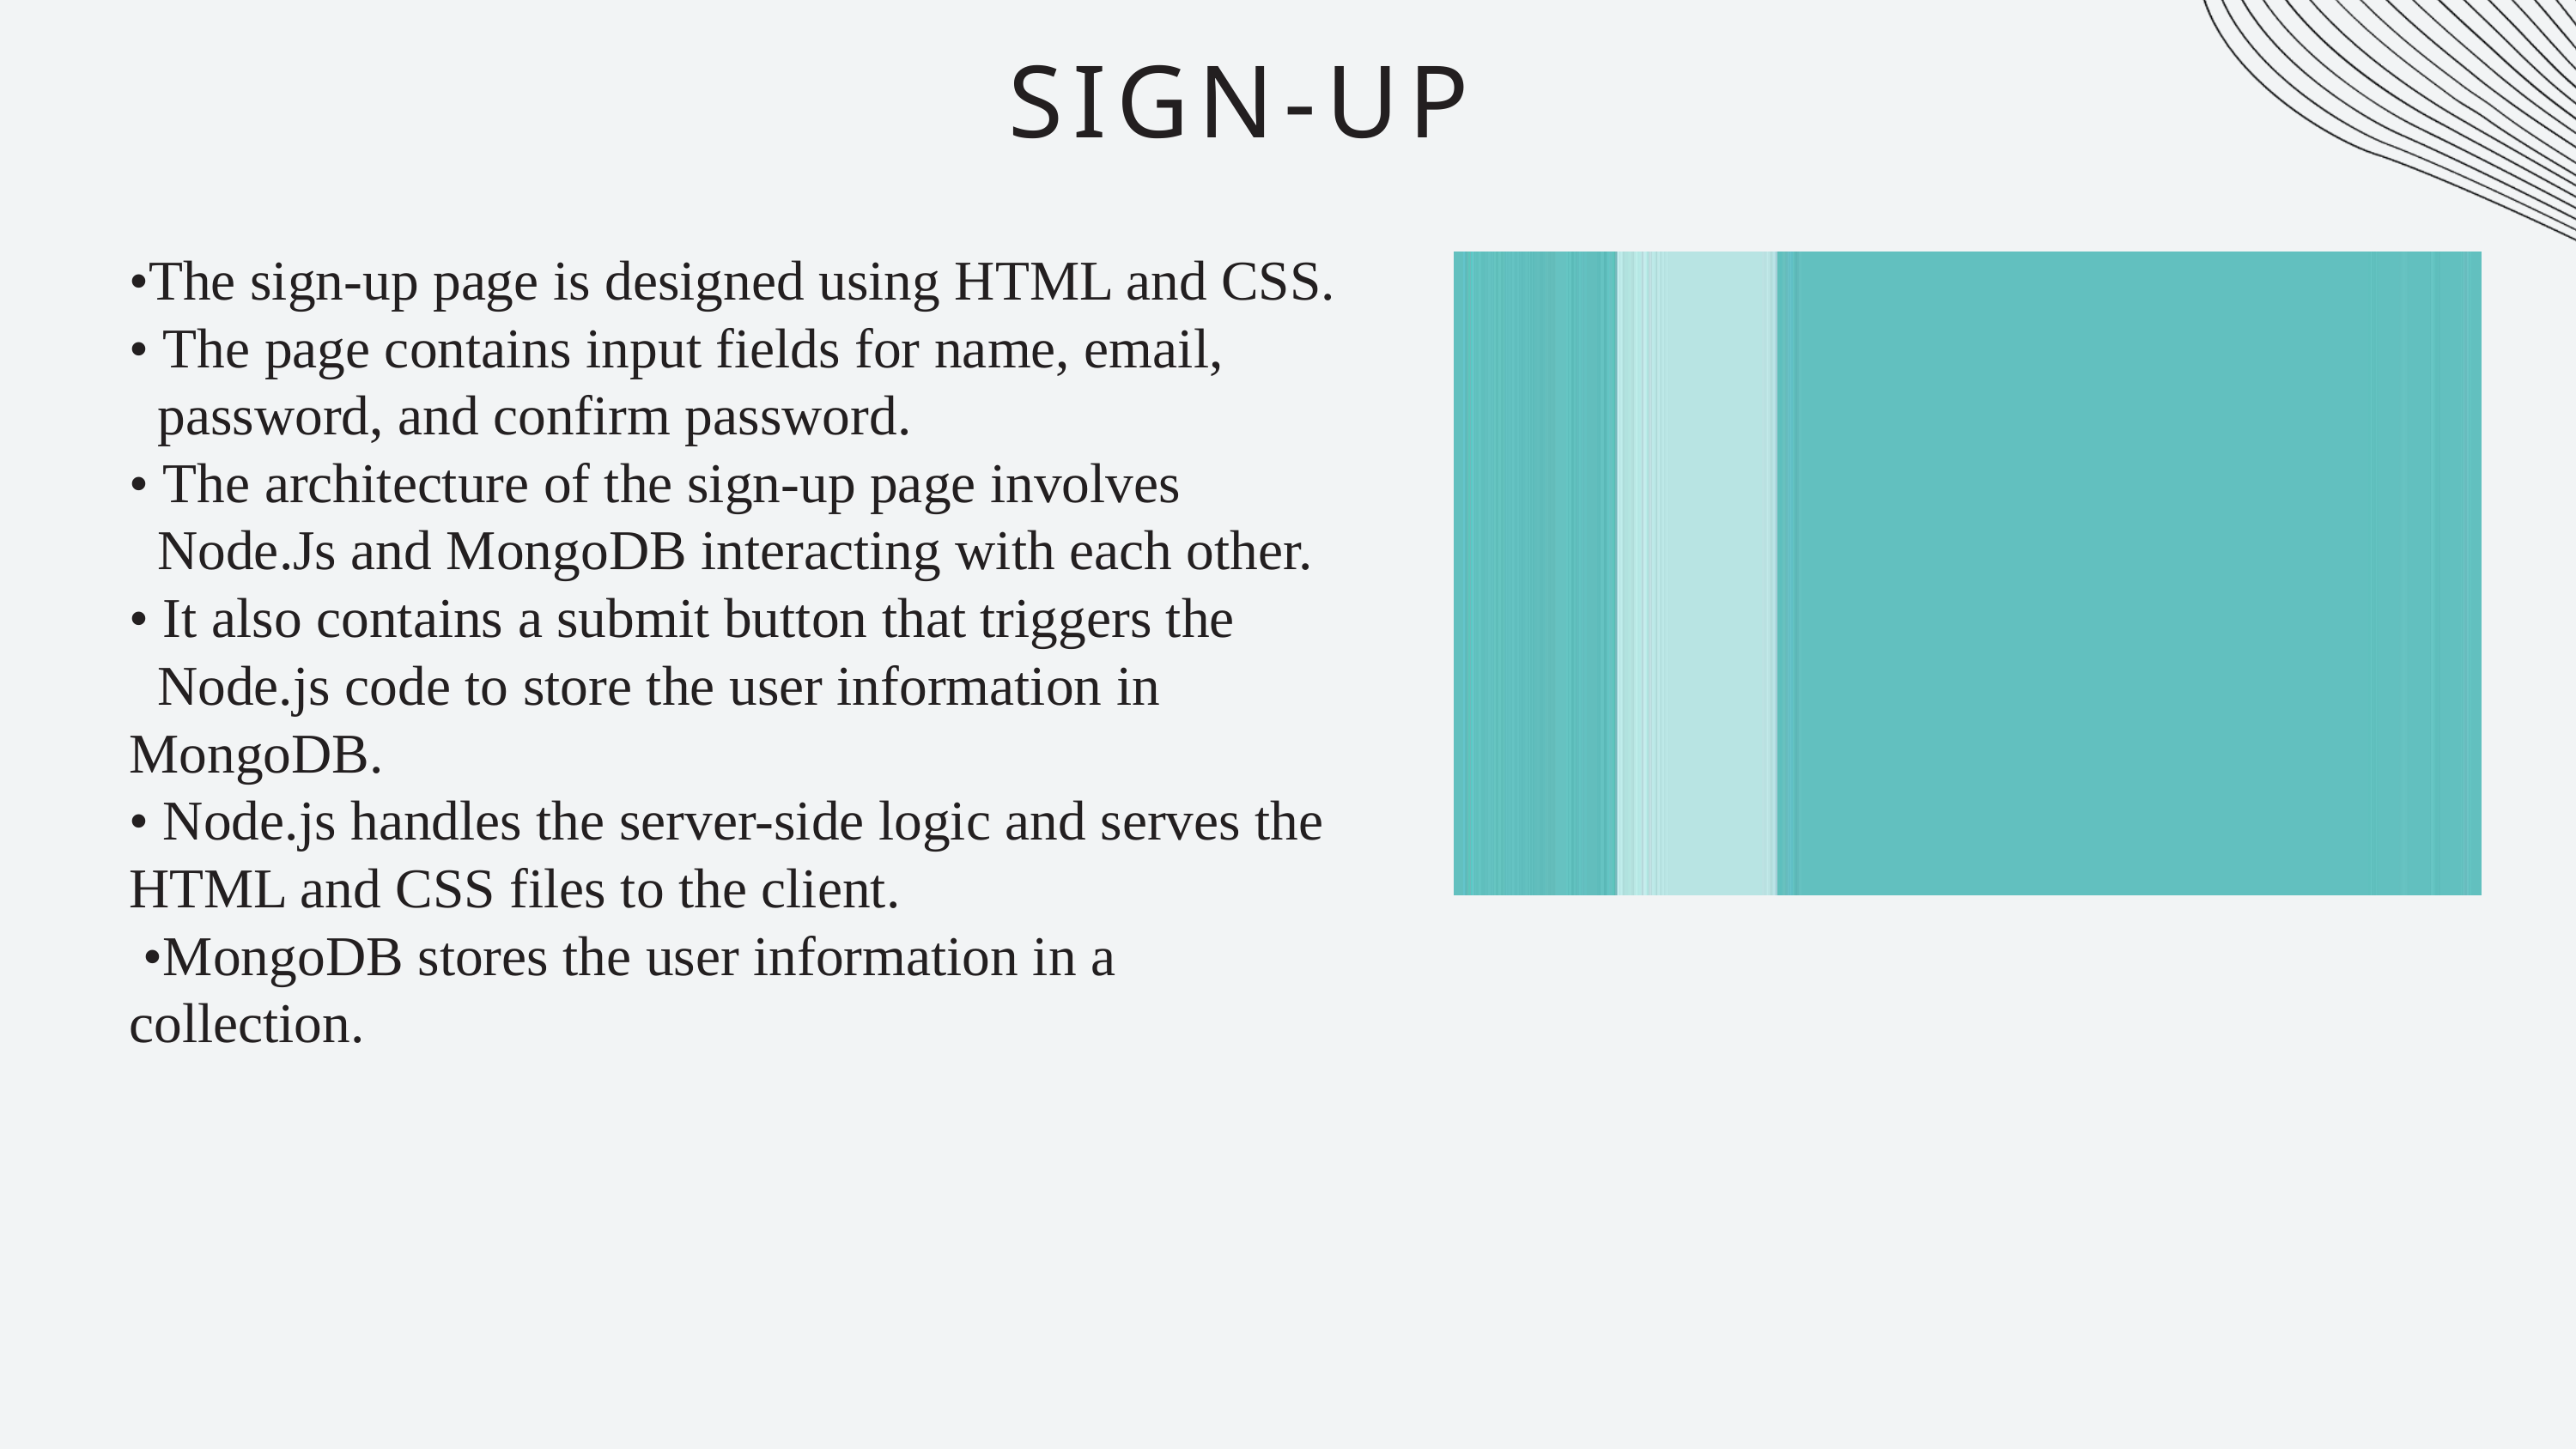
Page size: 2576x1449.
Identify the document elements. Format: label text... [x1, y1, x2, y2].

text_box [1453, 251, 2482, 896]
text_box •The sign-up page is designed using HTML and CSS. • The page contains input fields for name, email, password, and confirm password. • The architecture of the sign-up page involves Node.Js and MongoDB interacting with each other. • It also contains a submit button that triggers the Node.js code to store the user information in MongoDB. • Node.js handles the server-side logic and serves the HTML and CSS files to the client. •MongoDB stores the user information in a collection. [129, 243, 1340, 1122]
picture [1741, 0, 2576, 300]
text_box SIGN-UP [734, 20, 1736, 158]
